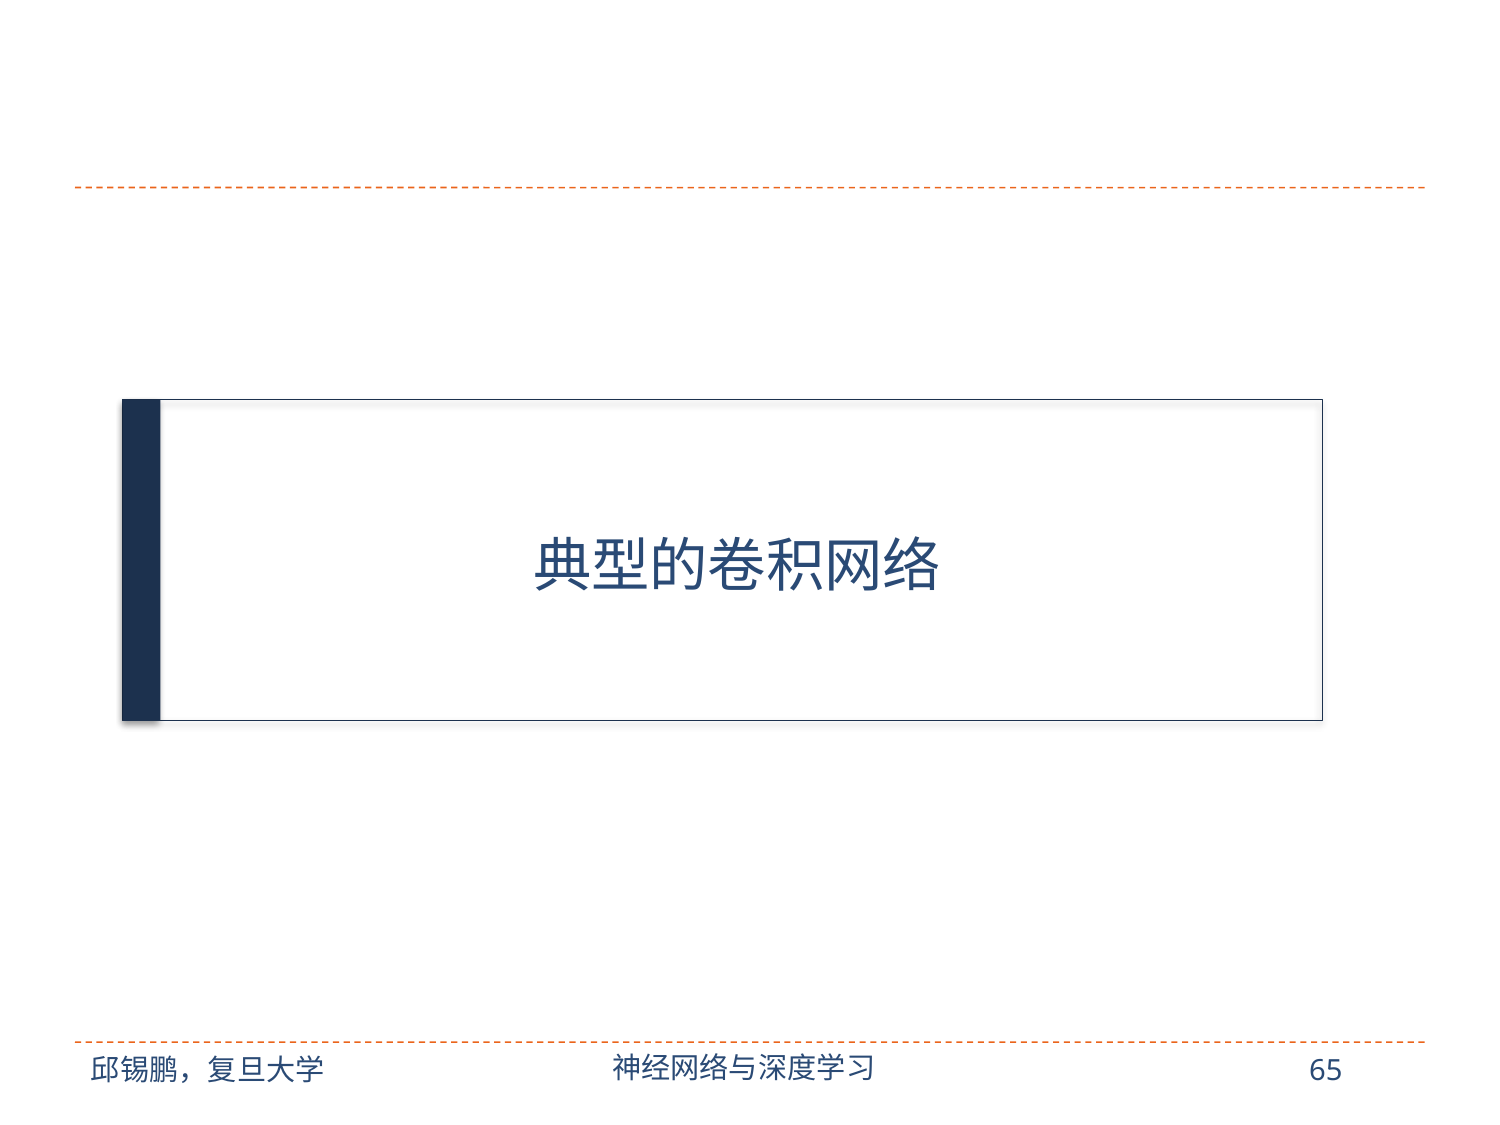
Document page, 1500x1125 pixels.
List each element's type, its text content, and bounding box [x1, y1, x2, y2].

title 典型的卷积网络 [174, 439, 1300, 688]
